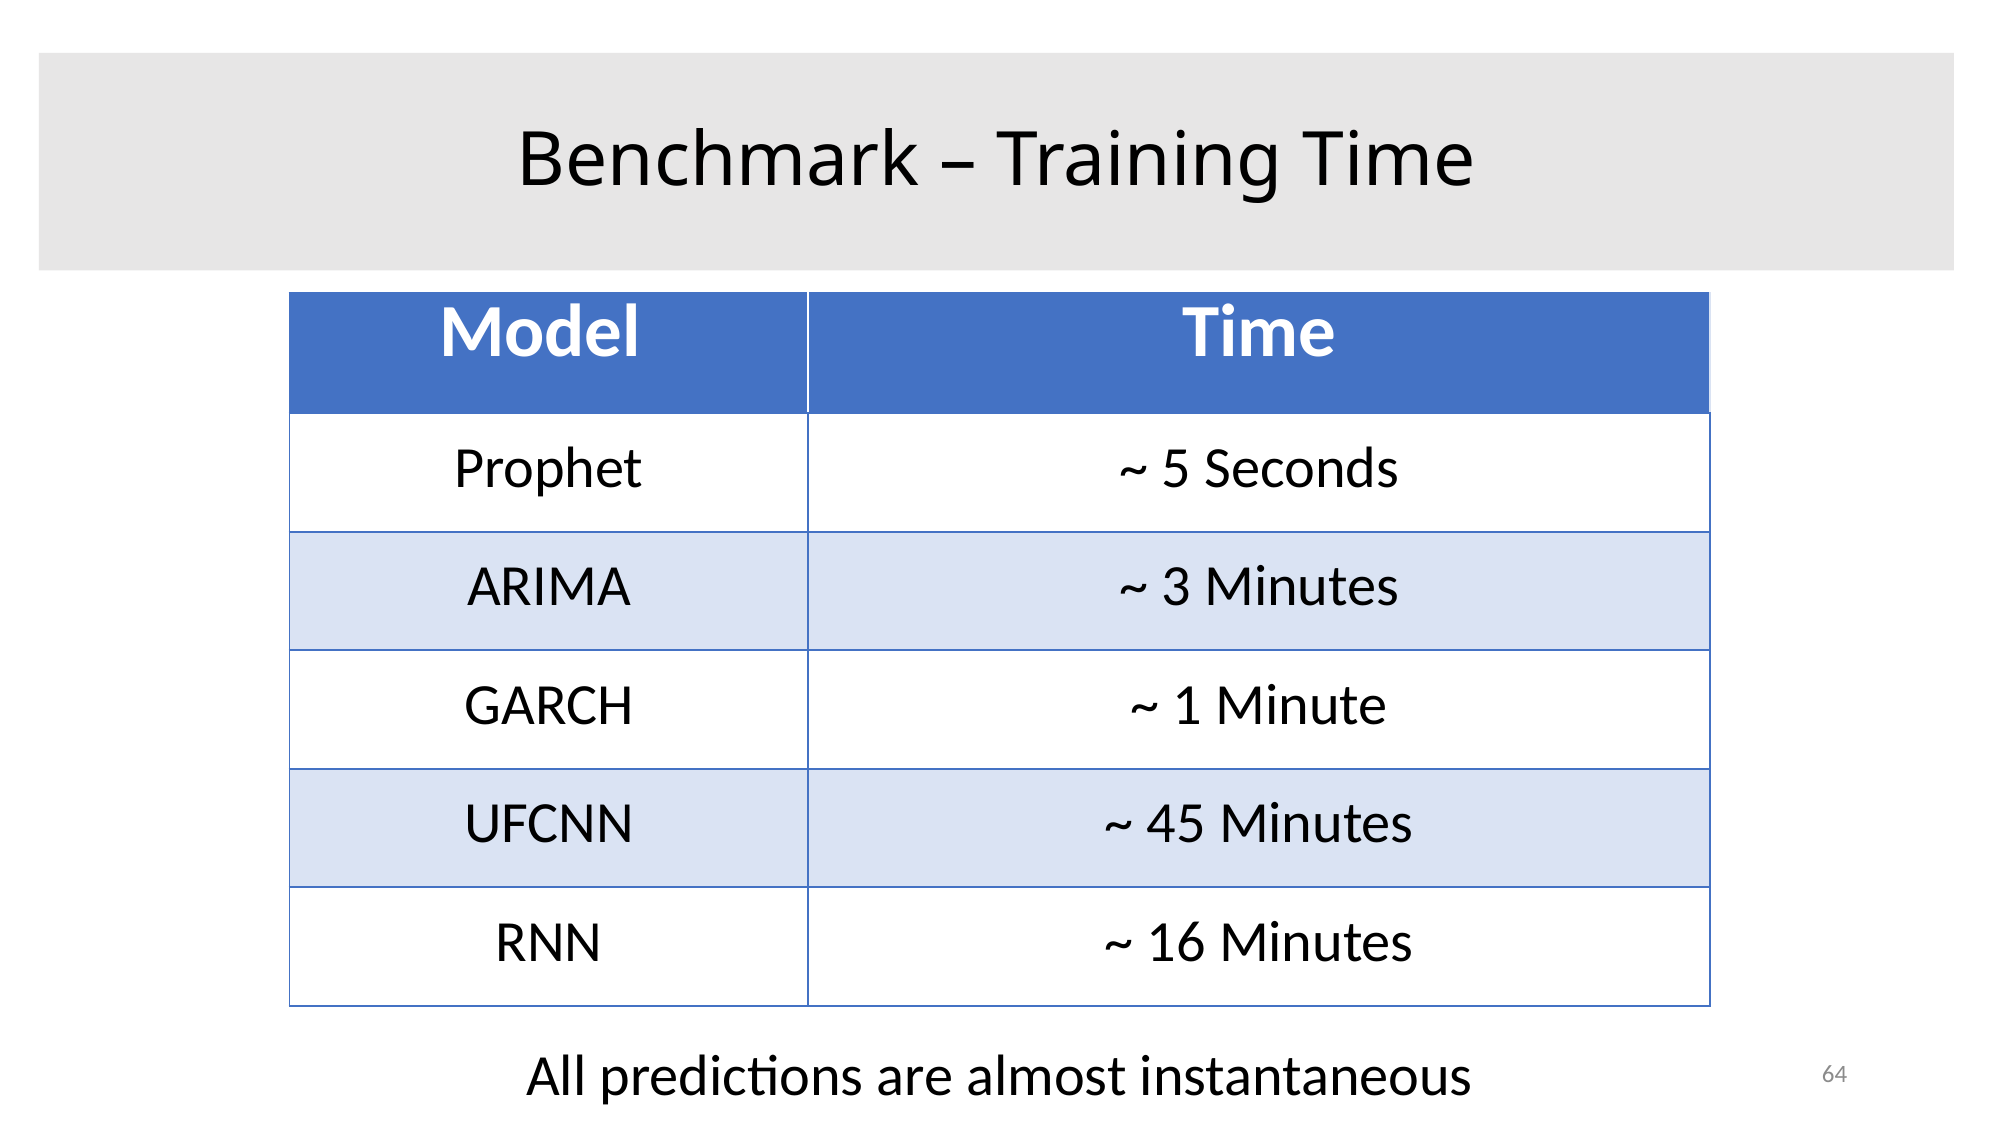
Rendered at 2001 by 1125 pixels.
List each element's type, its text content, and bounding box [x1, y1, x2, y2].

text_box All predictions are almost instantaneous [511, 1073, 1489, 1115]
chart [38, 283, 1954, 1073]
text_box Benchmark – Training Time [38, 52, 1954, 271]
slide_number 64 [1489, 1073, 1863, 1103]
